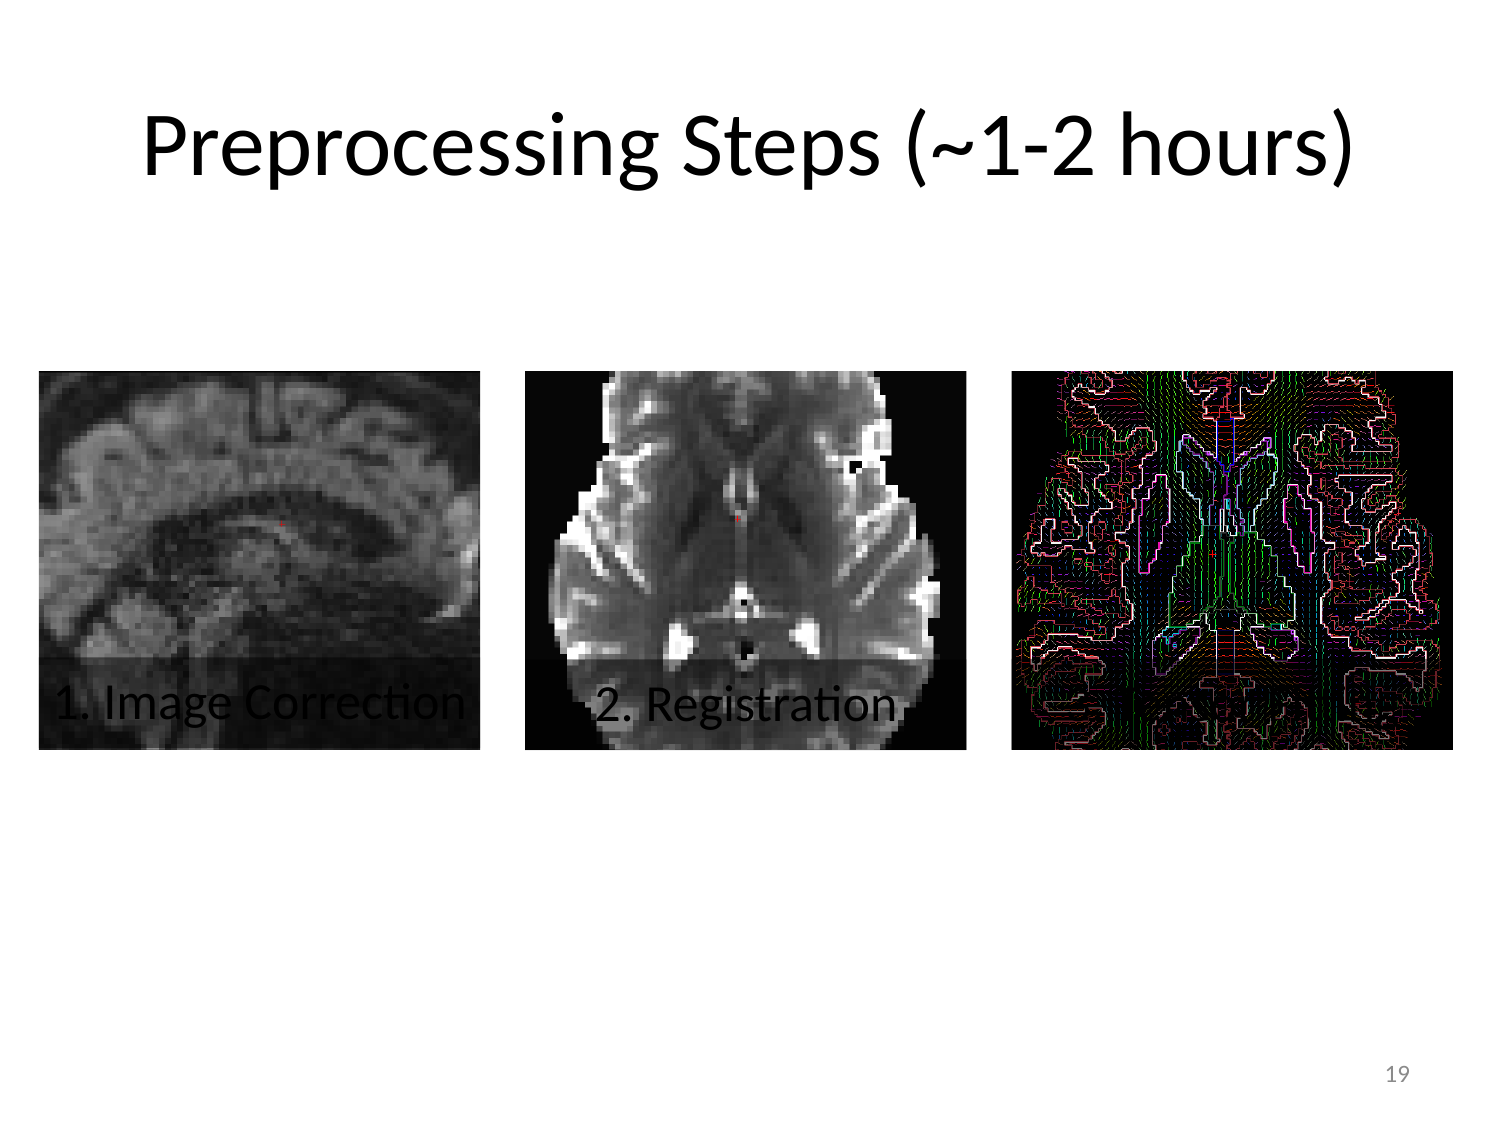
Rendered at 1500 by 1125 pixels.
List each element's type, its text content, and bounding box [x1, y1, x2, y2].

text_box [38, 343, 1454, 778]
title Preprocessing Steps (~1-2 hours) [75, 45, 1425, 233]
slide_number 19 [1074, 1042, 1425, 1103]
